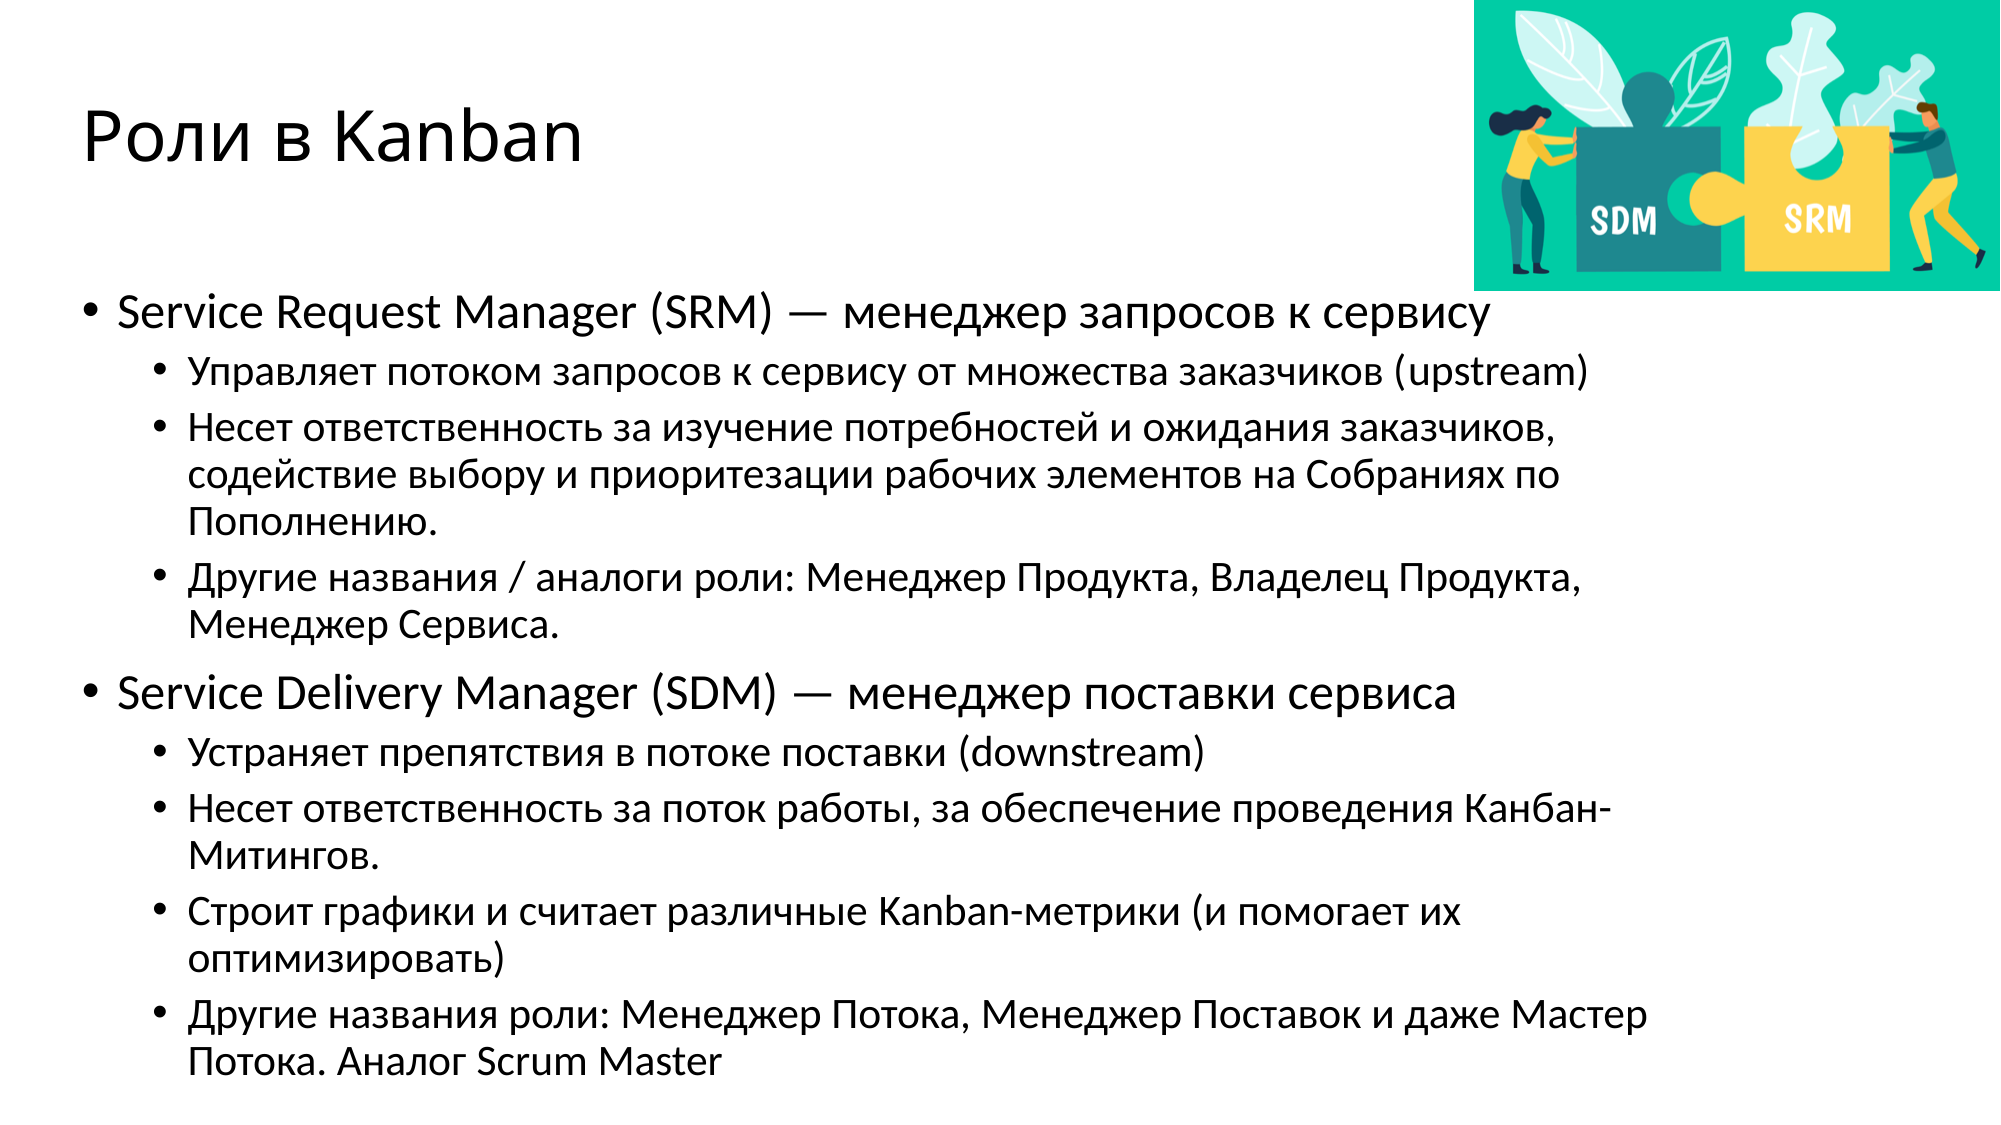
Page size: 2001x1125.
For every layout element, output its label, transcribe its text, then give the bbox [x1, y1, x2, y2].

list Service Request Manager (SRM) — менеджер запросов к сервису Управляет потоком запросов к сервису от множества заказчиков (upstream) Несет ответственность за изучение потребностей и ожидания заказчиков, содействие выбору и приоритезации рабочих элементов на Собраниях по Пополнению. Другие названия / аналоги роли: Менеджер Продукта, Владелец Продукта, Менеджер Сервиса. Service Delivery Manager (SDM) — менеджер поставки сервиса Устраняет препятствия в потоке поставки (downstream) Несет ответственность за поток работы, за обеспечение проведения Канбан-Митингов. Строит графики и считает различные Kanban-метрики (и помогает их оптимизировать) Другие названия роли: Менеджер Потока, Менеджер Поставок и даже Мастер Потока. Аналог Scrum Master [66, 276, 1792, 1100]
picture [1474, 0, 2000, 291]
title Роли в Kanban [66, 70, 719, 207]
